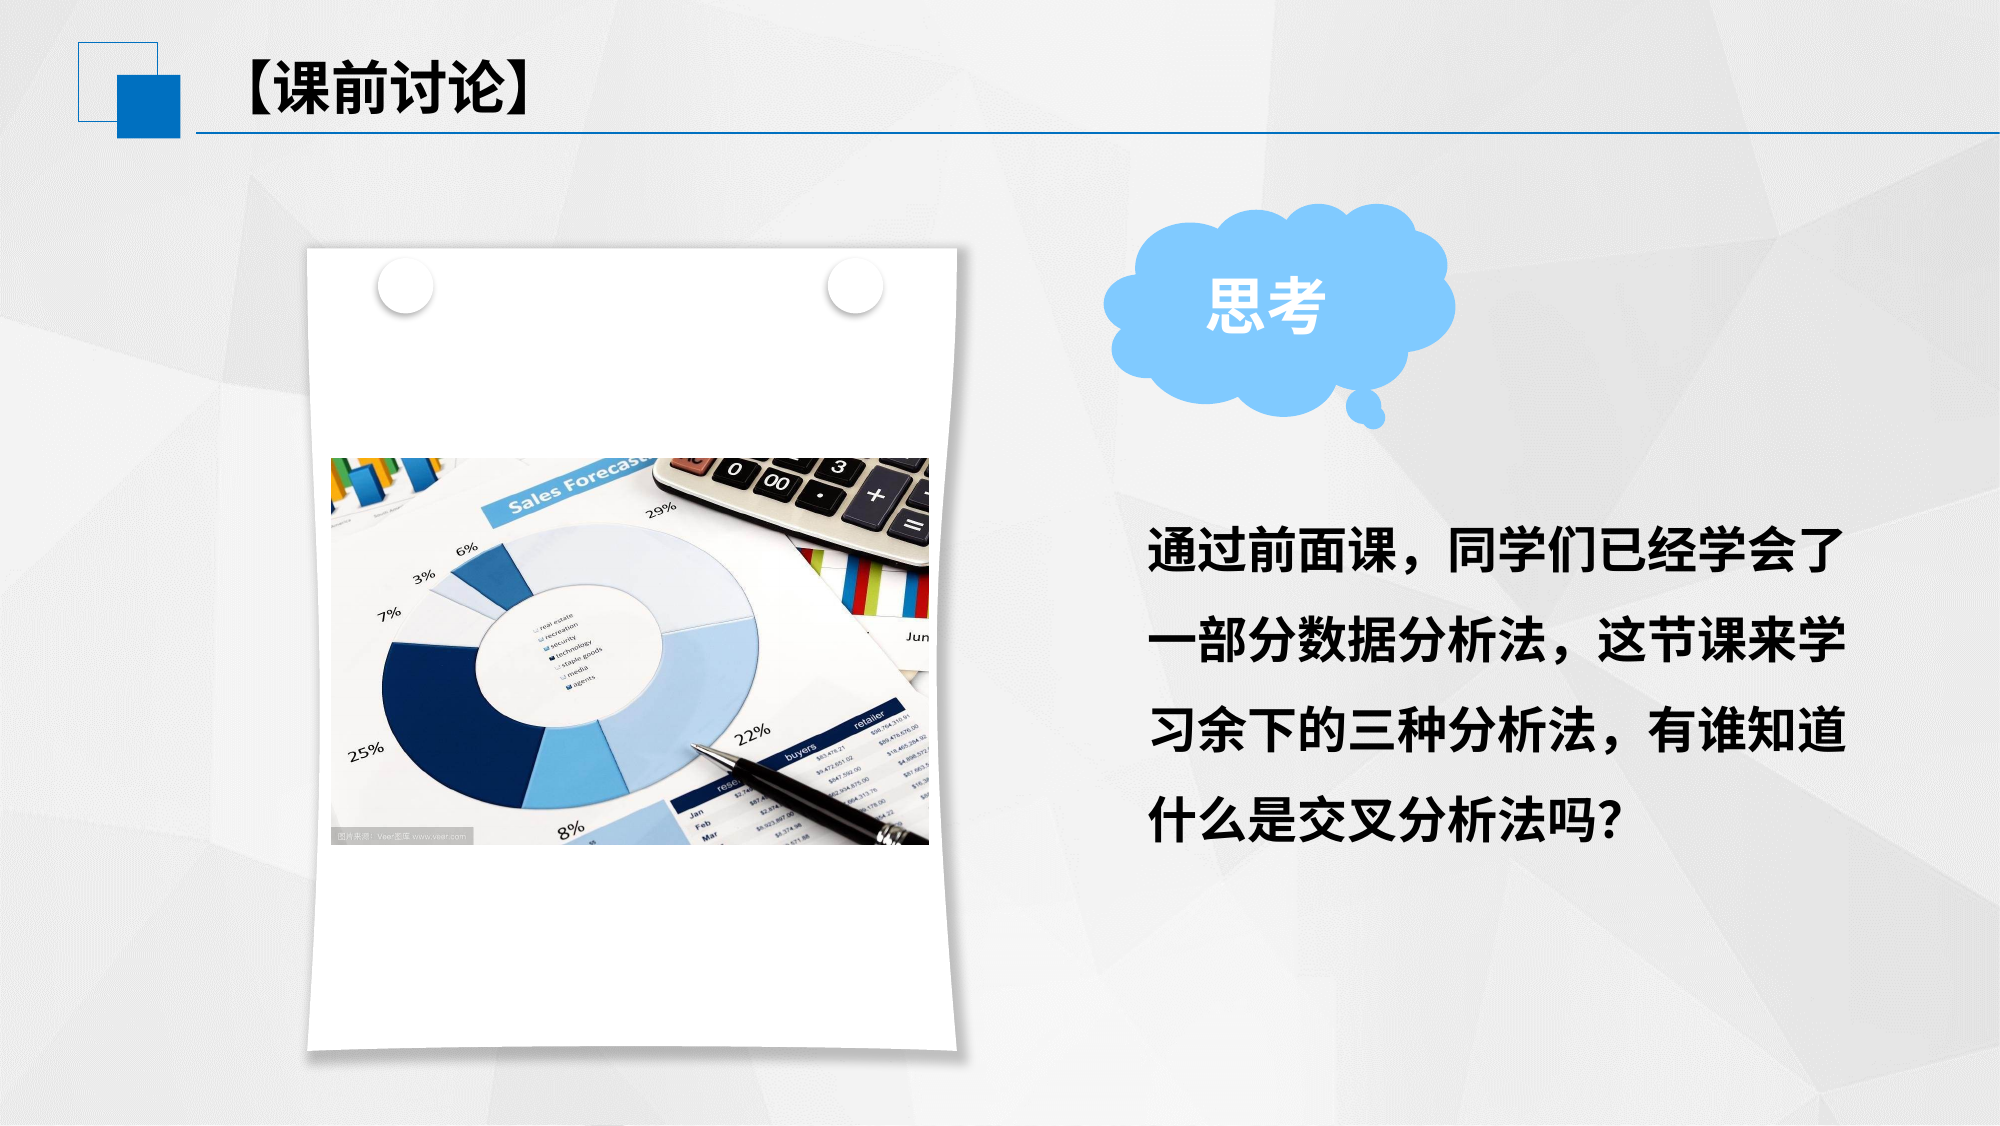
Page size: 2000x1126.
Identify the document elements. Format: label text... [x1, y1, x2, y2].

picture [0, 0, 2000, 1126]
text_box 通过前面课，同学们已经学会了一部分数据分析法，这节课来学习余下的三种分析法，有谁知道什么是交叉分析法吗？ [1132, 480, 1909, 856]
text_box [305, 246, 959, 1054]
title 【课前讨论】 [194, 42, 1378, 130]
text_box [825, 255, 886, 316]
text_box 思考 [1102, 203, 1457, 431]
text_box [375, 255, 436, 316]
